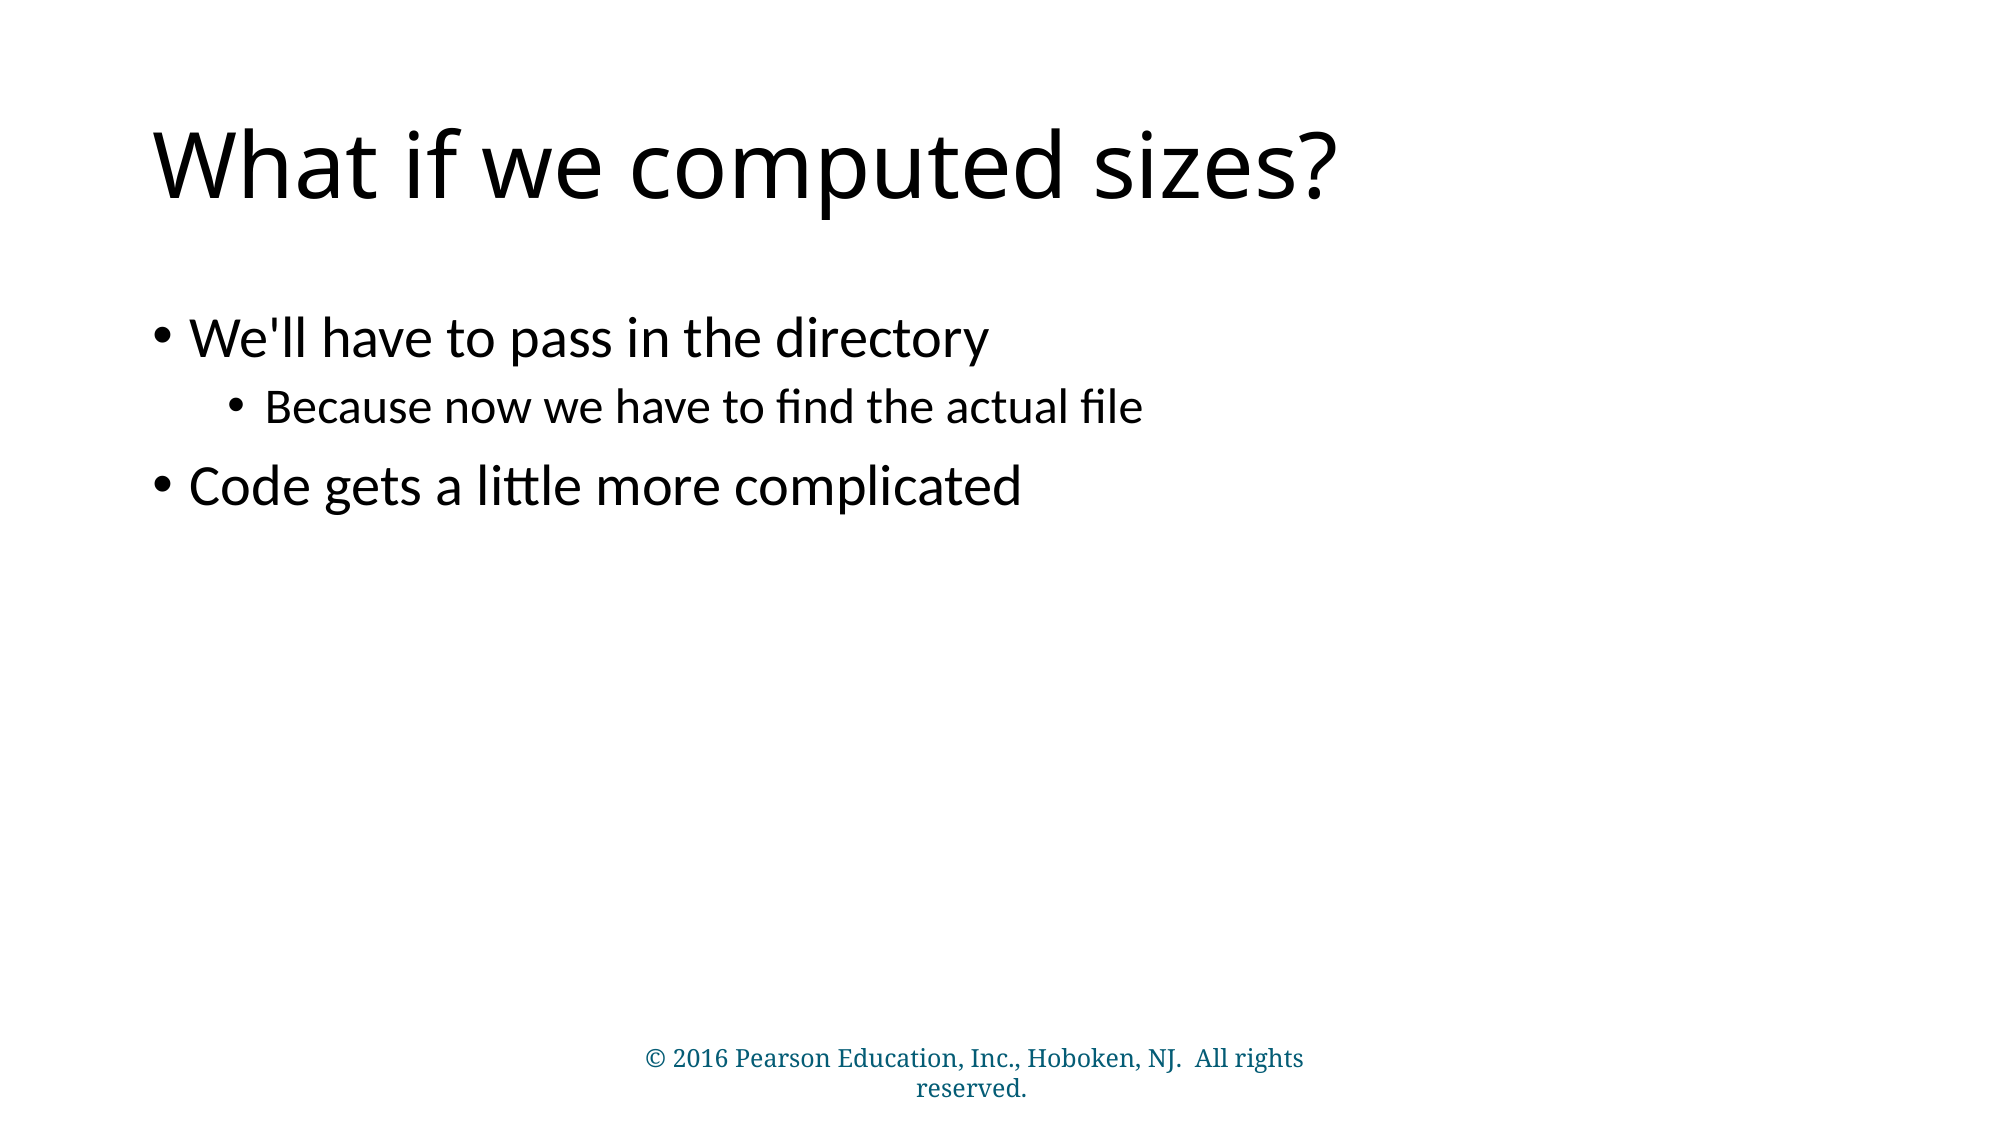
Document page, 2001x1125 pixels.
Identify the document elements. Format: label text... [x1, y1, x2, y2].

title What if we computed sizes? [137, 59, 1863, 278]
footer © 2016 Pearson Education, Inc., Hoboken, NJ. All rights reserved. [575, 1042, 1375, 1103]
list We'll have to pass in the directory Because now we have to find the actual file Code gets a little more complicated [137, 299, 1863, 1014]
